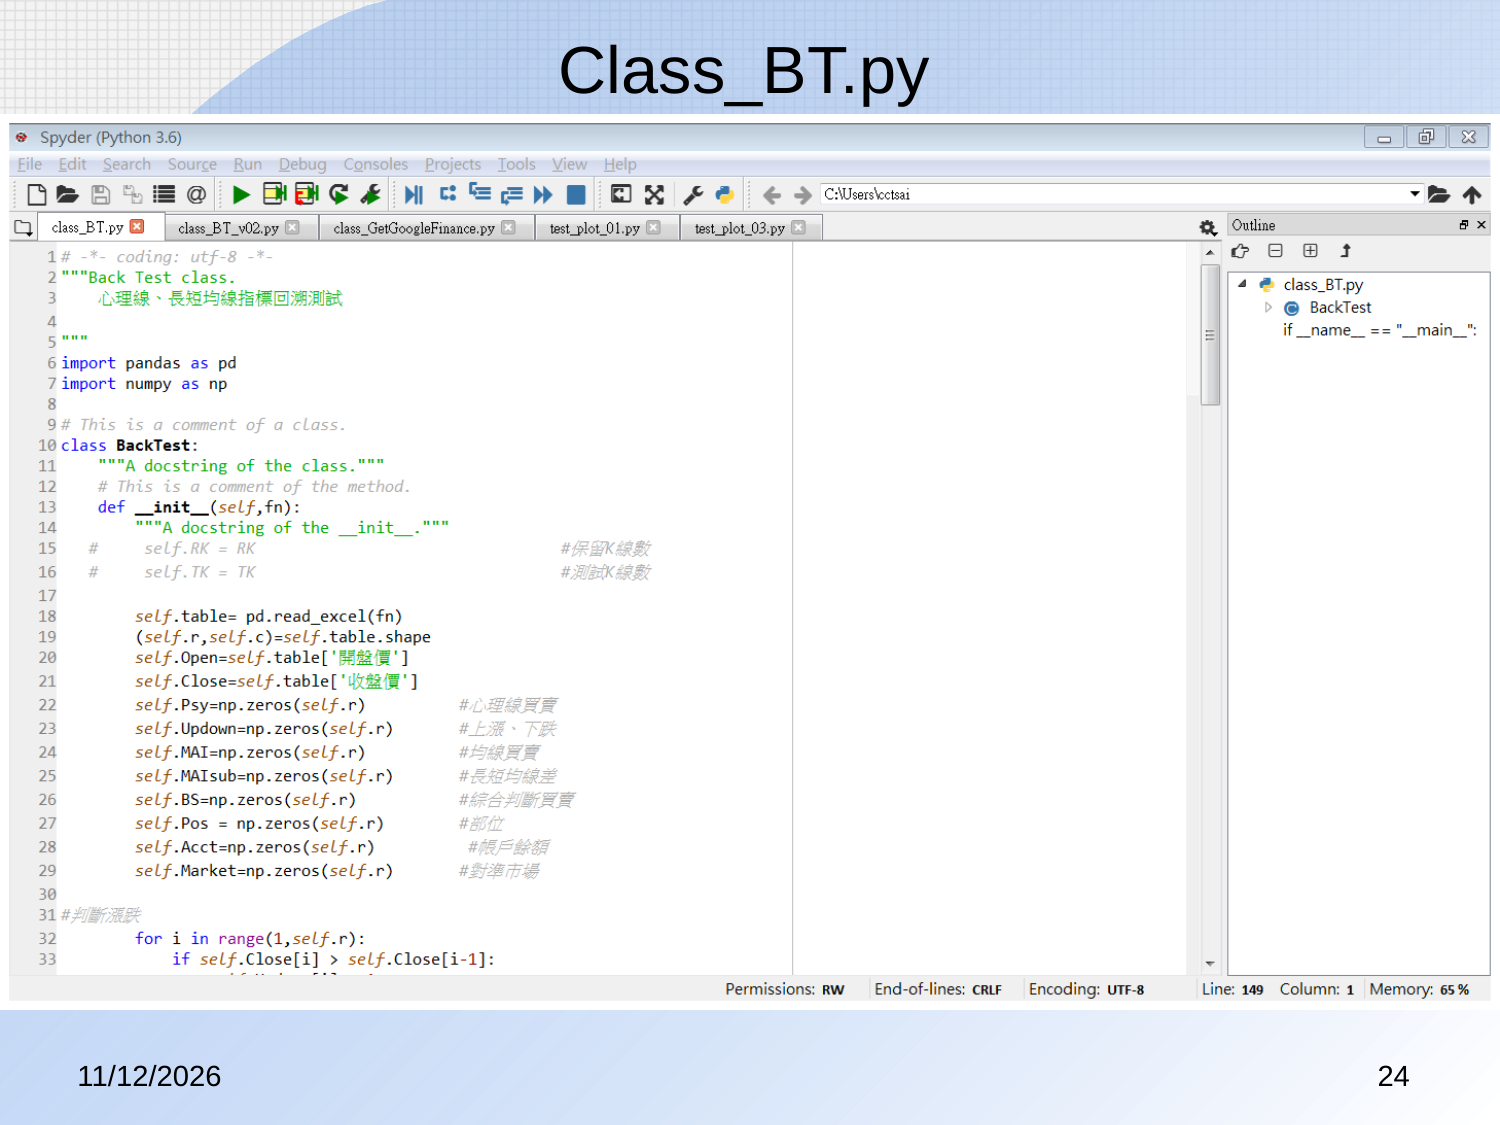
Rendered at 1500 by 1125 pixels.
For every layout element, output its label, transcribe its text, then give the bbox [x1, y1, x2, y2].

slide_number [62, 1050, 413, 1103]
picture [0, 0, 1500, 1011]
text_box Class_BT.py [64, 19, 1424, 114]
slide_number 24 [1074, 1050, 1425, 1103]
